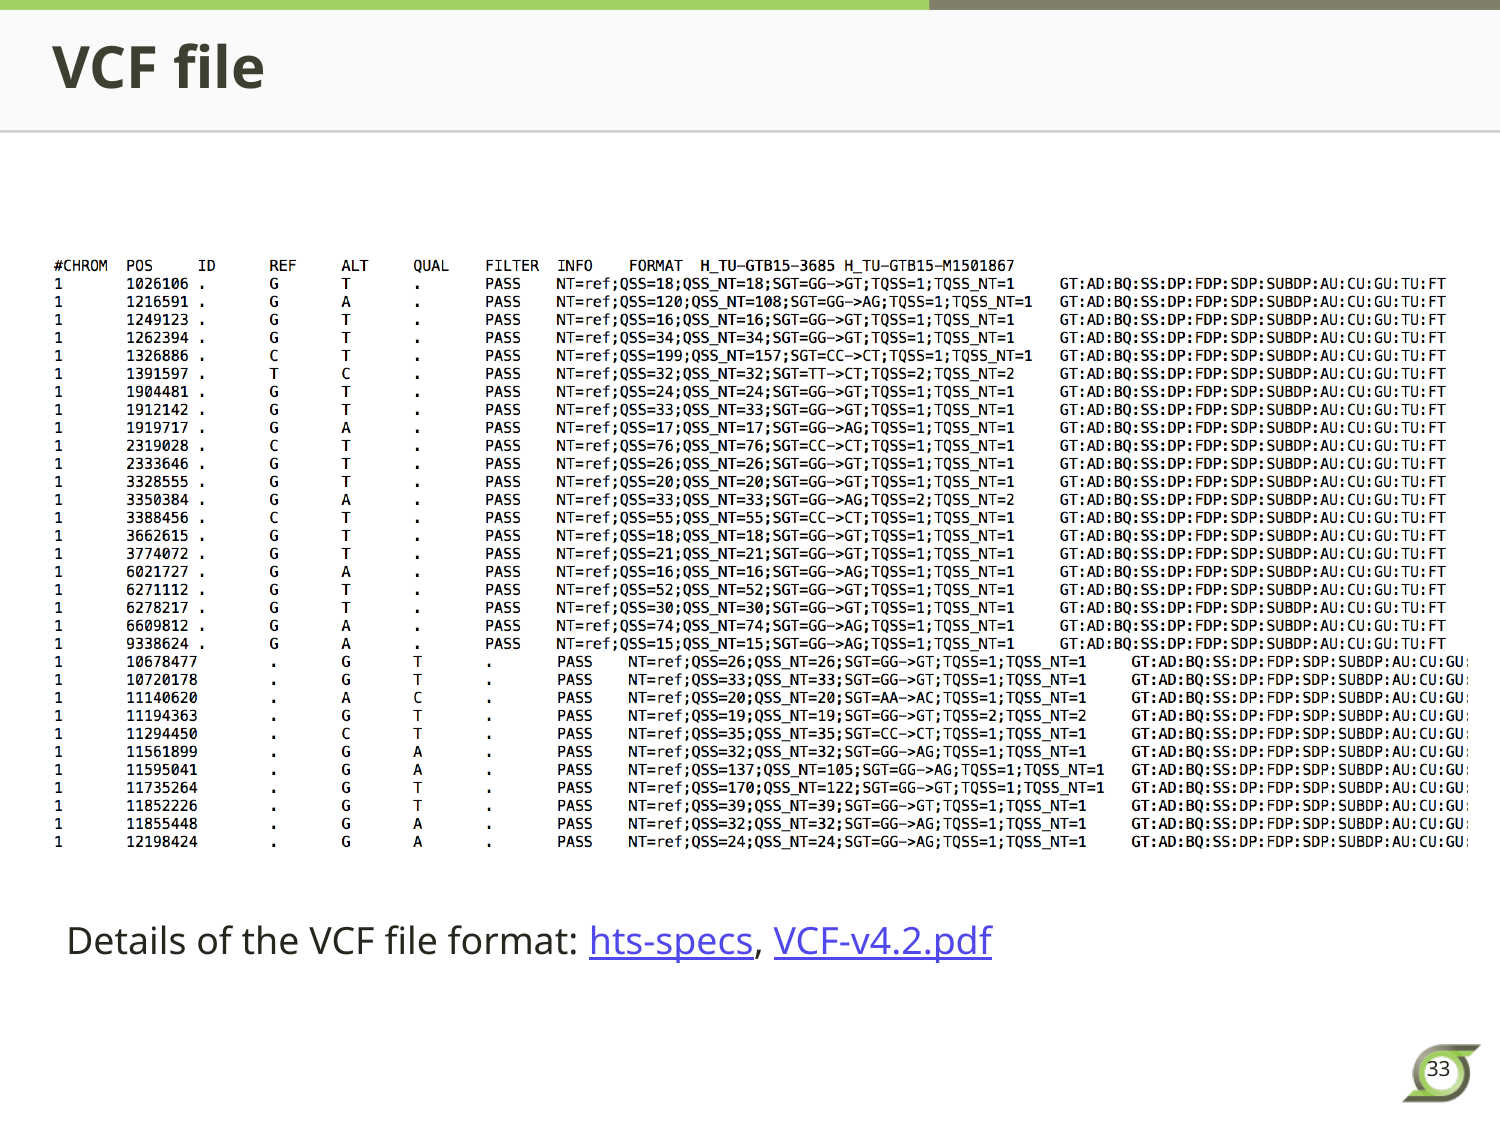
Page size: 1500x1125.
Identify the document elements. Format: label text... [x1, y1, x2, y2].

text_box Details of the VCF file format: hts-specs, VCF-v4.2.pdf [51, 909, 1017, 976]
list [49, 249, 1468, 863]
title VCF file [37, 18, 1454, 112]
